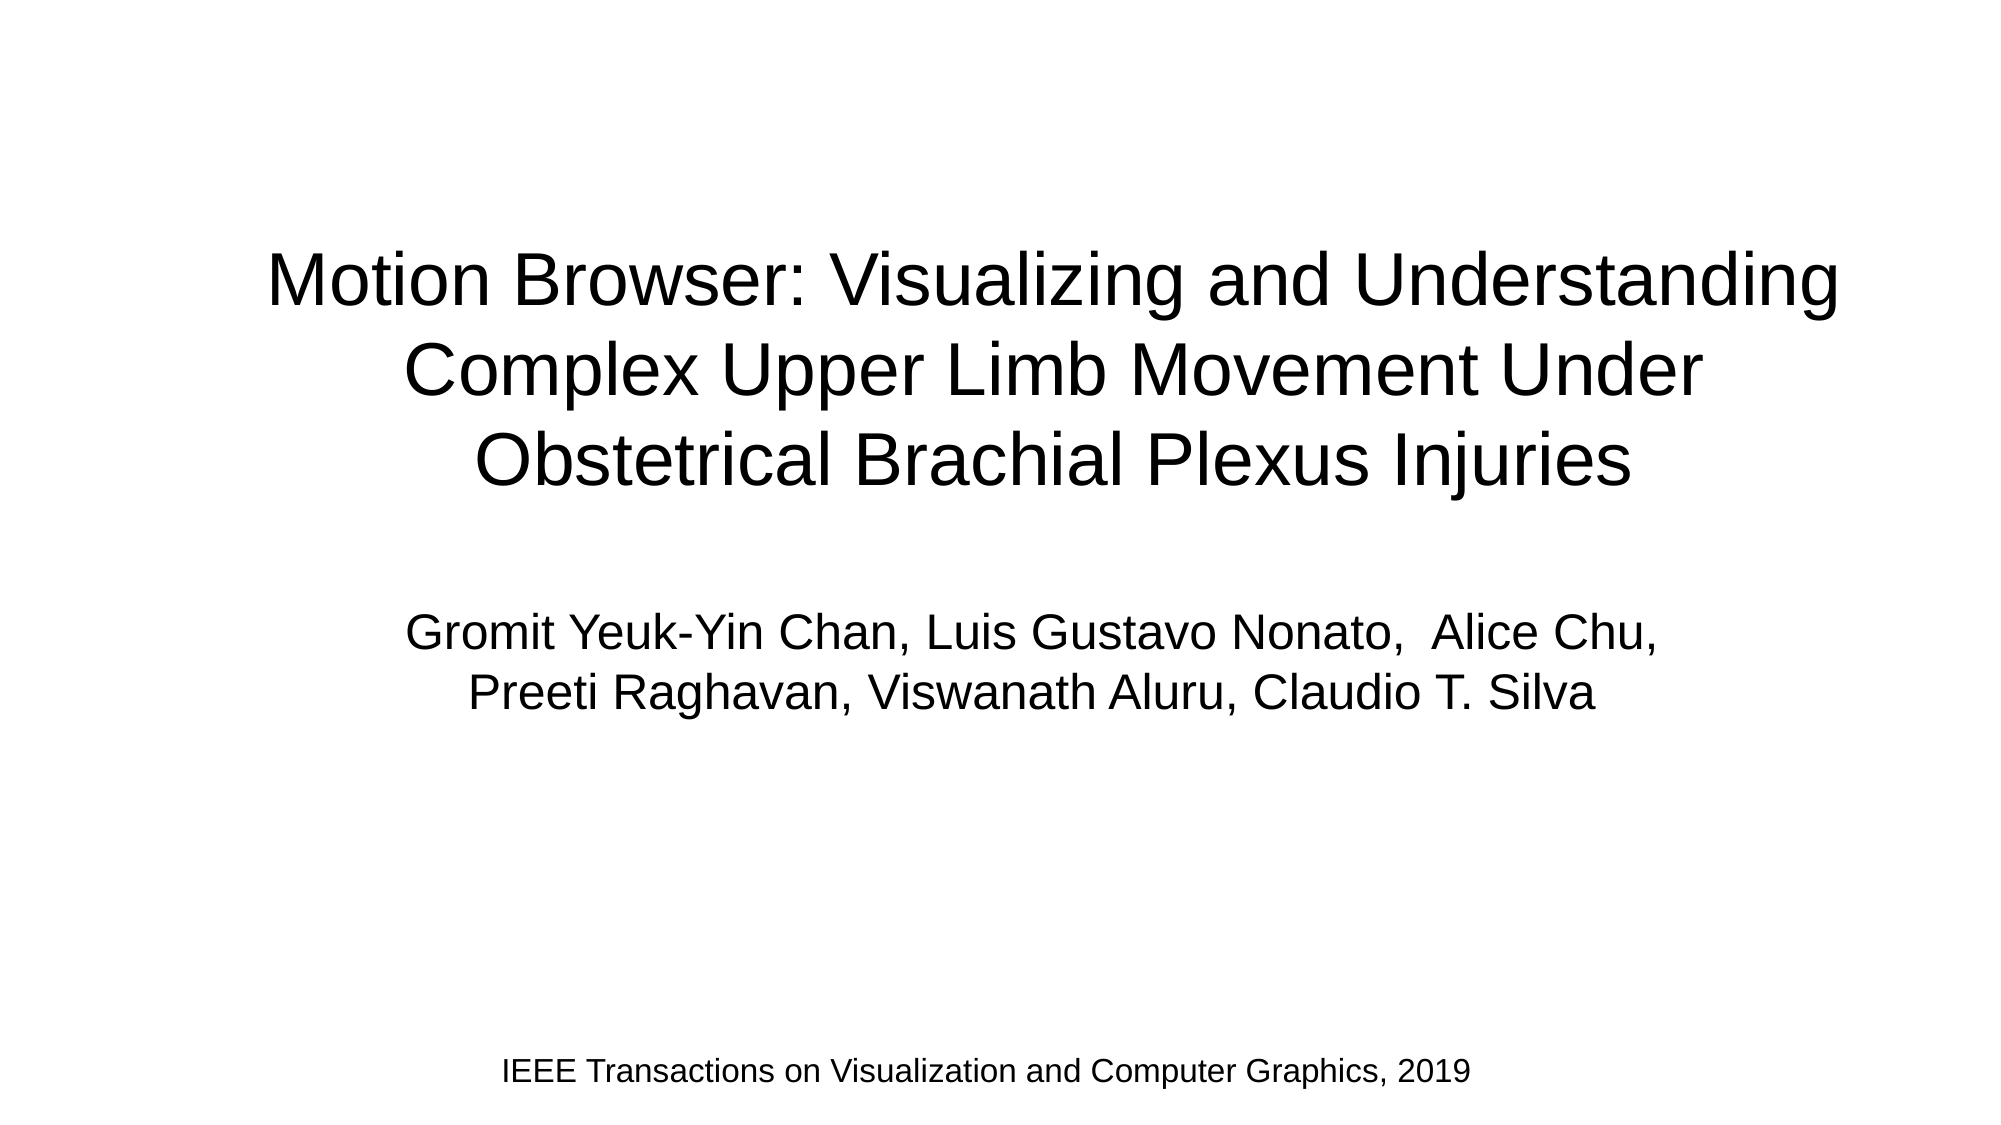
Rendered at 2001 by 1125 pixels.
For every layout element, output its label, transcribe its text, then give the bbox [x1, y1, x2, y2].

text_box IEEE Transactions on Visualization and Computer Graphics, 2019 [468, 1041, 2000, 1097]
text_box Motion Browser: Visualizing and Understanding Complex Upper Limb Movement Under Obstetrical Brachial Plexus Injuries [208, 223, 1901, 509]
text_box Gromit Yeuk-Yin Chan, Luis Gustavo Nonato, Alice Chu, Preeti Raghavan, Viswanath Aluru, Claudio T. Silva [208, 592, 1856, 727]
